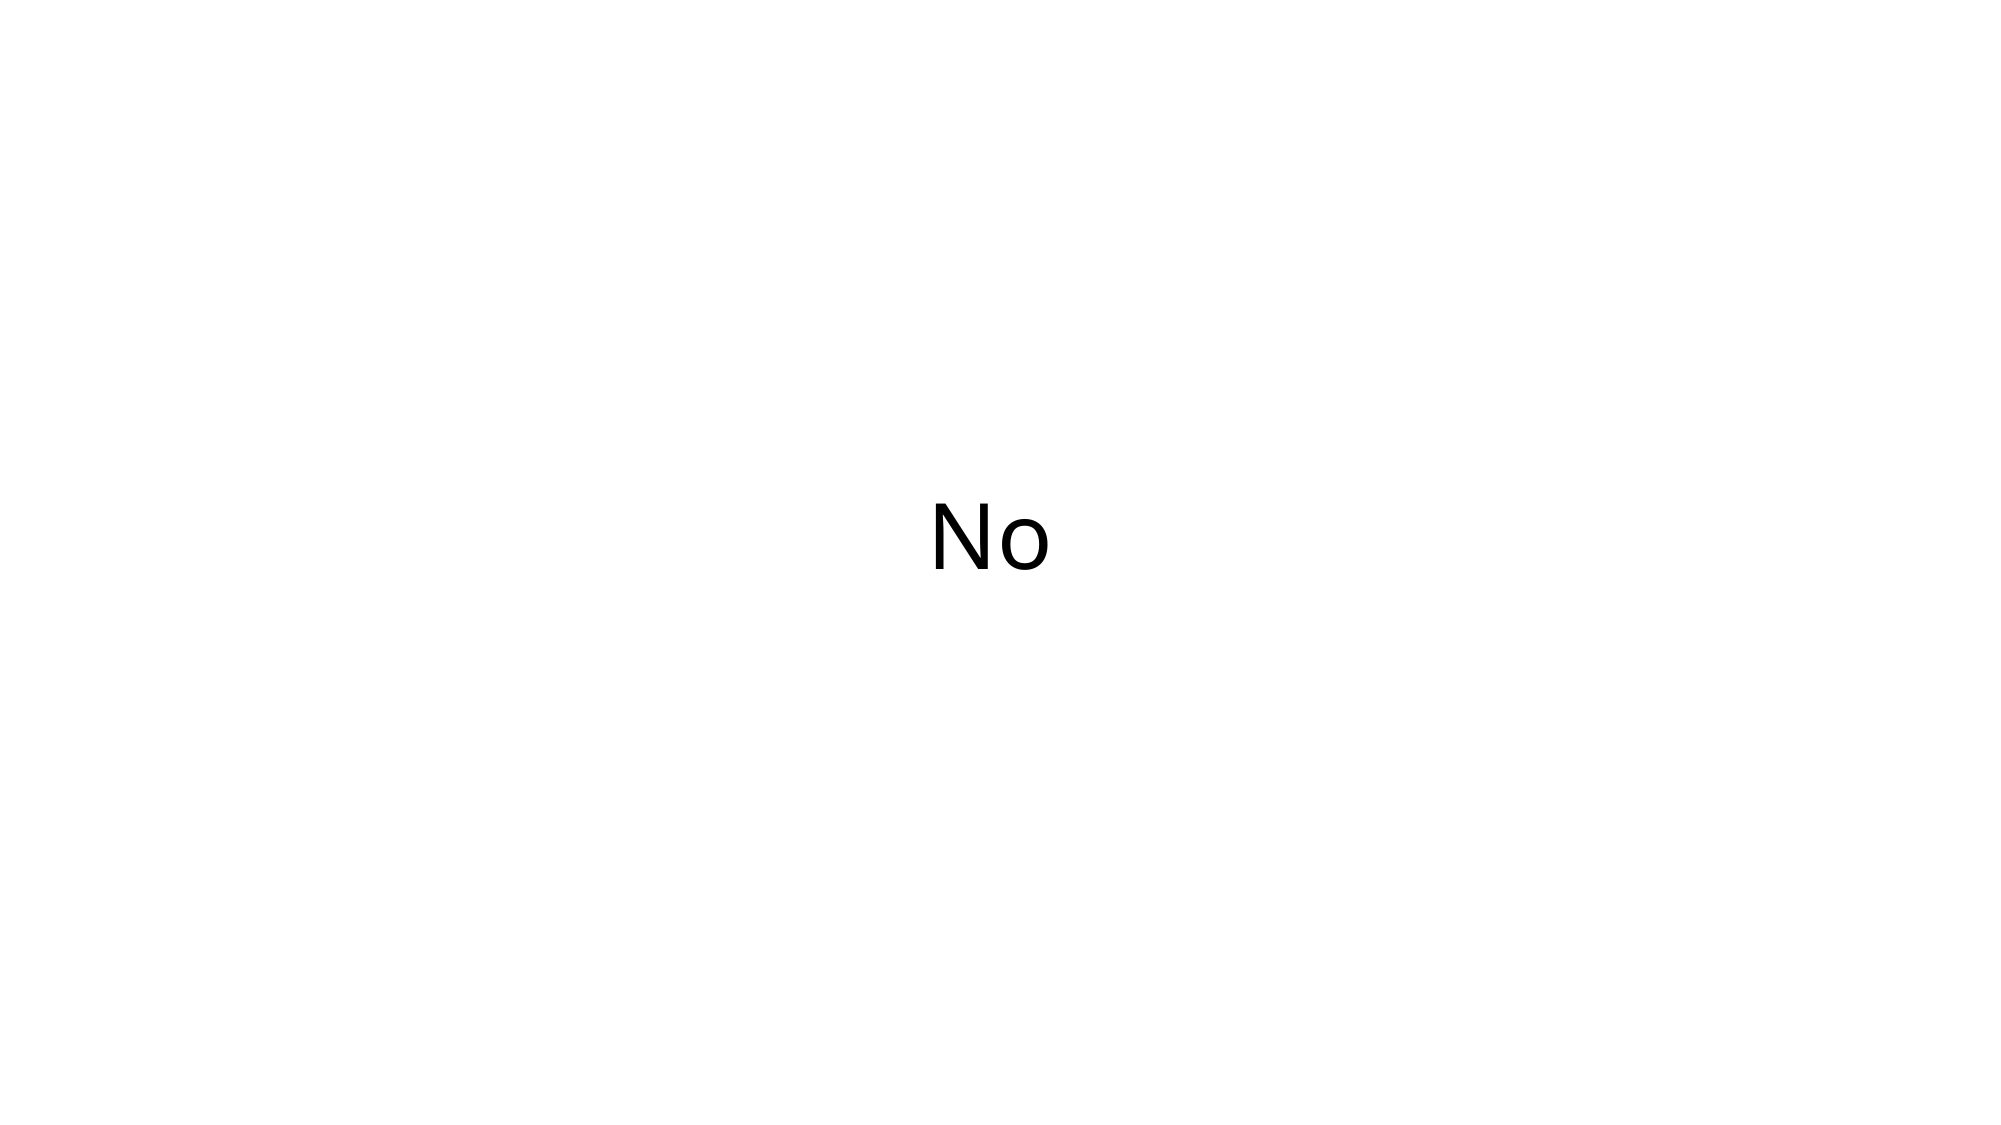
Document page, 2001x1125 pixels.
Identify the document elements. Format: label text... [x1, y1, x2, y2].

title No [912, 431, 1088, 649]
